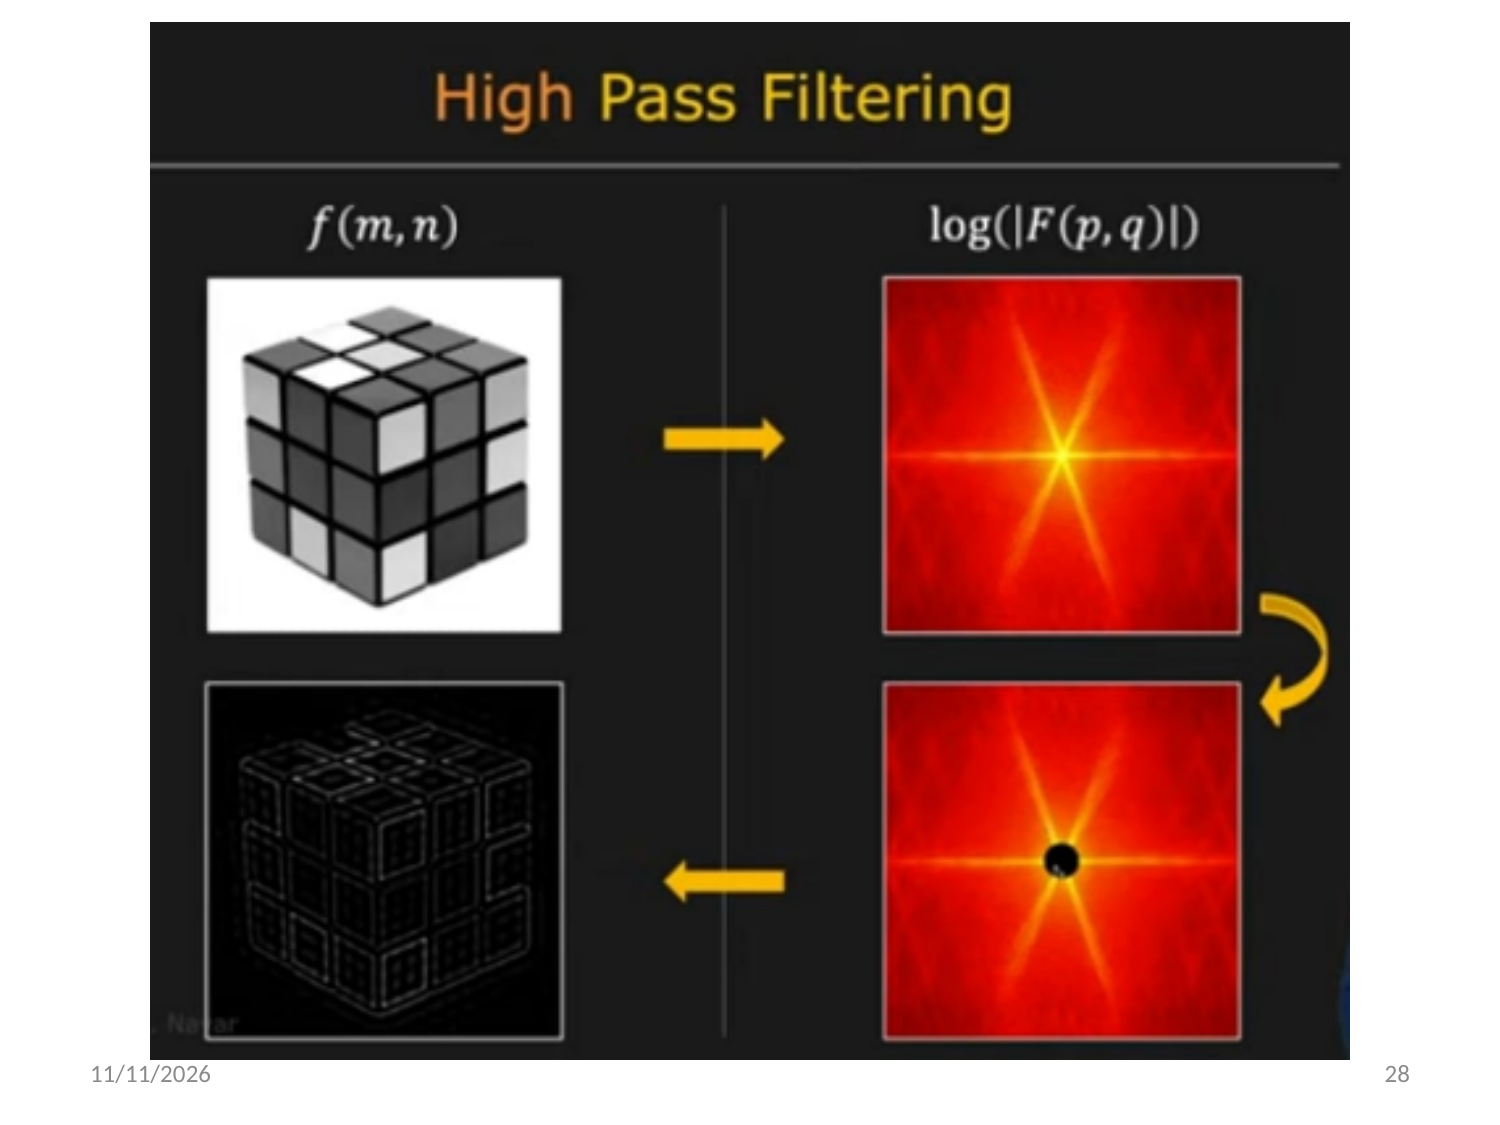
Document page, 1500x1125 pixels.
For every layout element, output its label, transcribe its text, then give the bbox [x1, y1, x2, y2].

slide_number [75, 1042, 425, 1103]
picture [149, 22, 1351, 1060]
slide_number 28 [1074, 1042, 1425, 1103]
